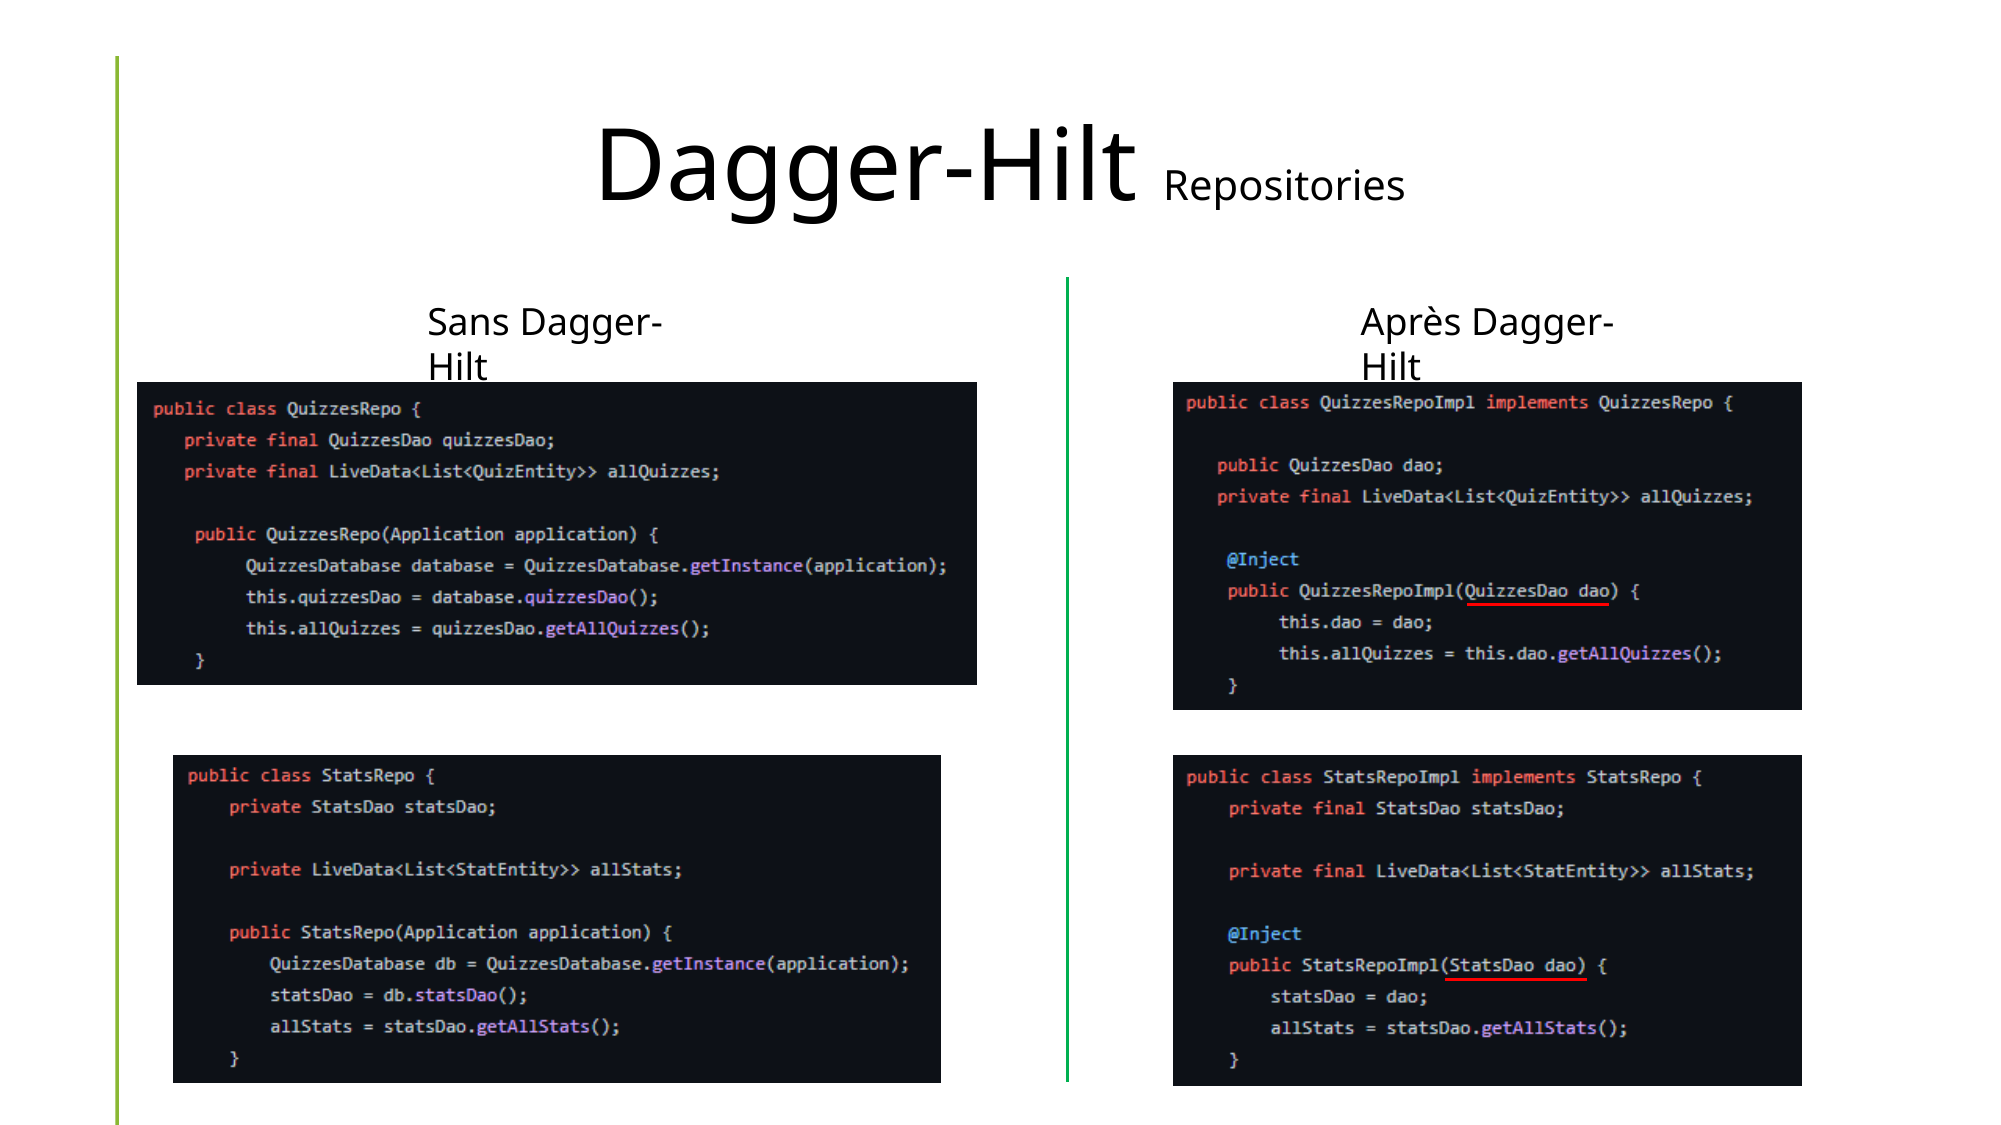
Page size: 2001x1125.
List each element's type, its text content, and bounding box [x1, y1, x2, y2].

title Dagger-Hilt Repositories [137, 59, 1863, 278]
picture [173, 755, 941, 1083]
picture [1173, 755, 1802, 1086]
picture [137, 382, 977, 685]
picture [1173, 382, 1802, 710]
text_box Sans Dagger-Hilt [412, 290, 722, 382]
text_box Après Dagger-Hilt [1345, 290, 1655, 382]
